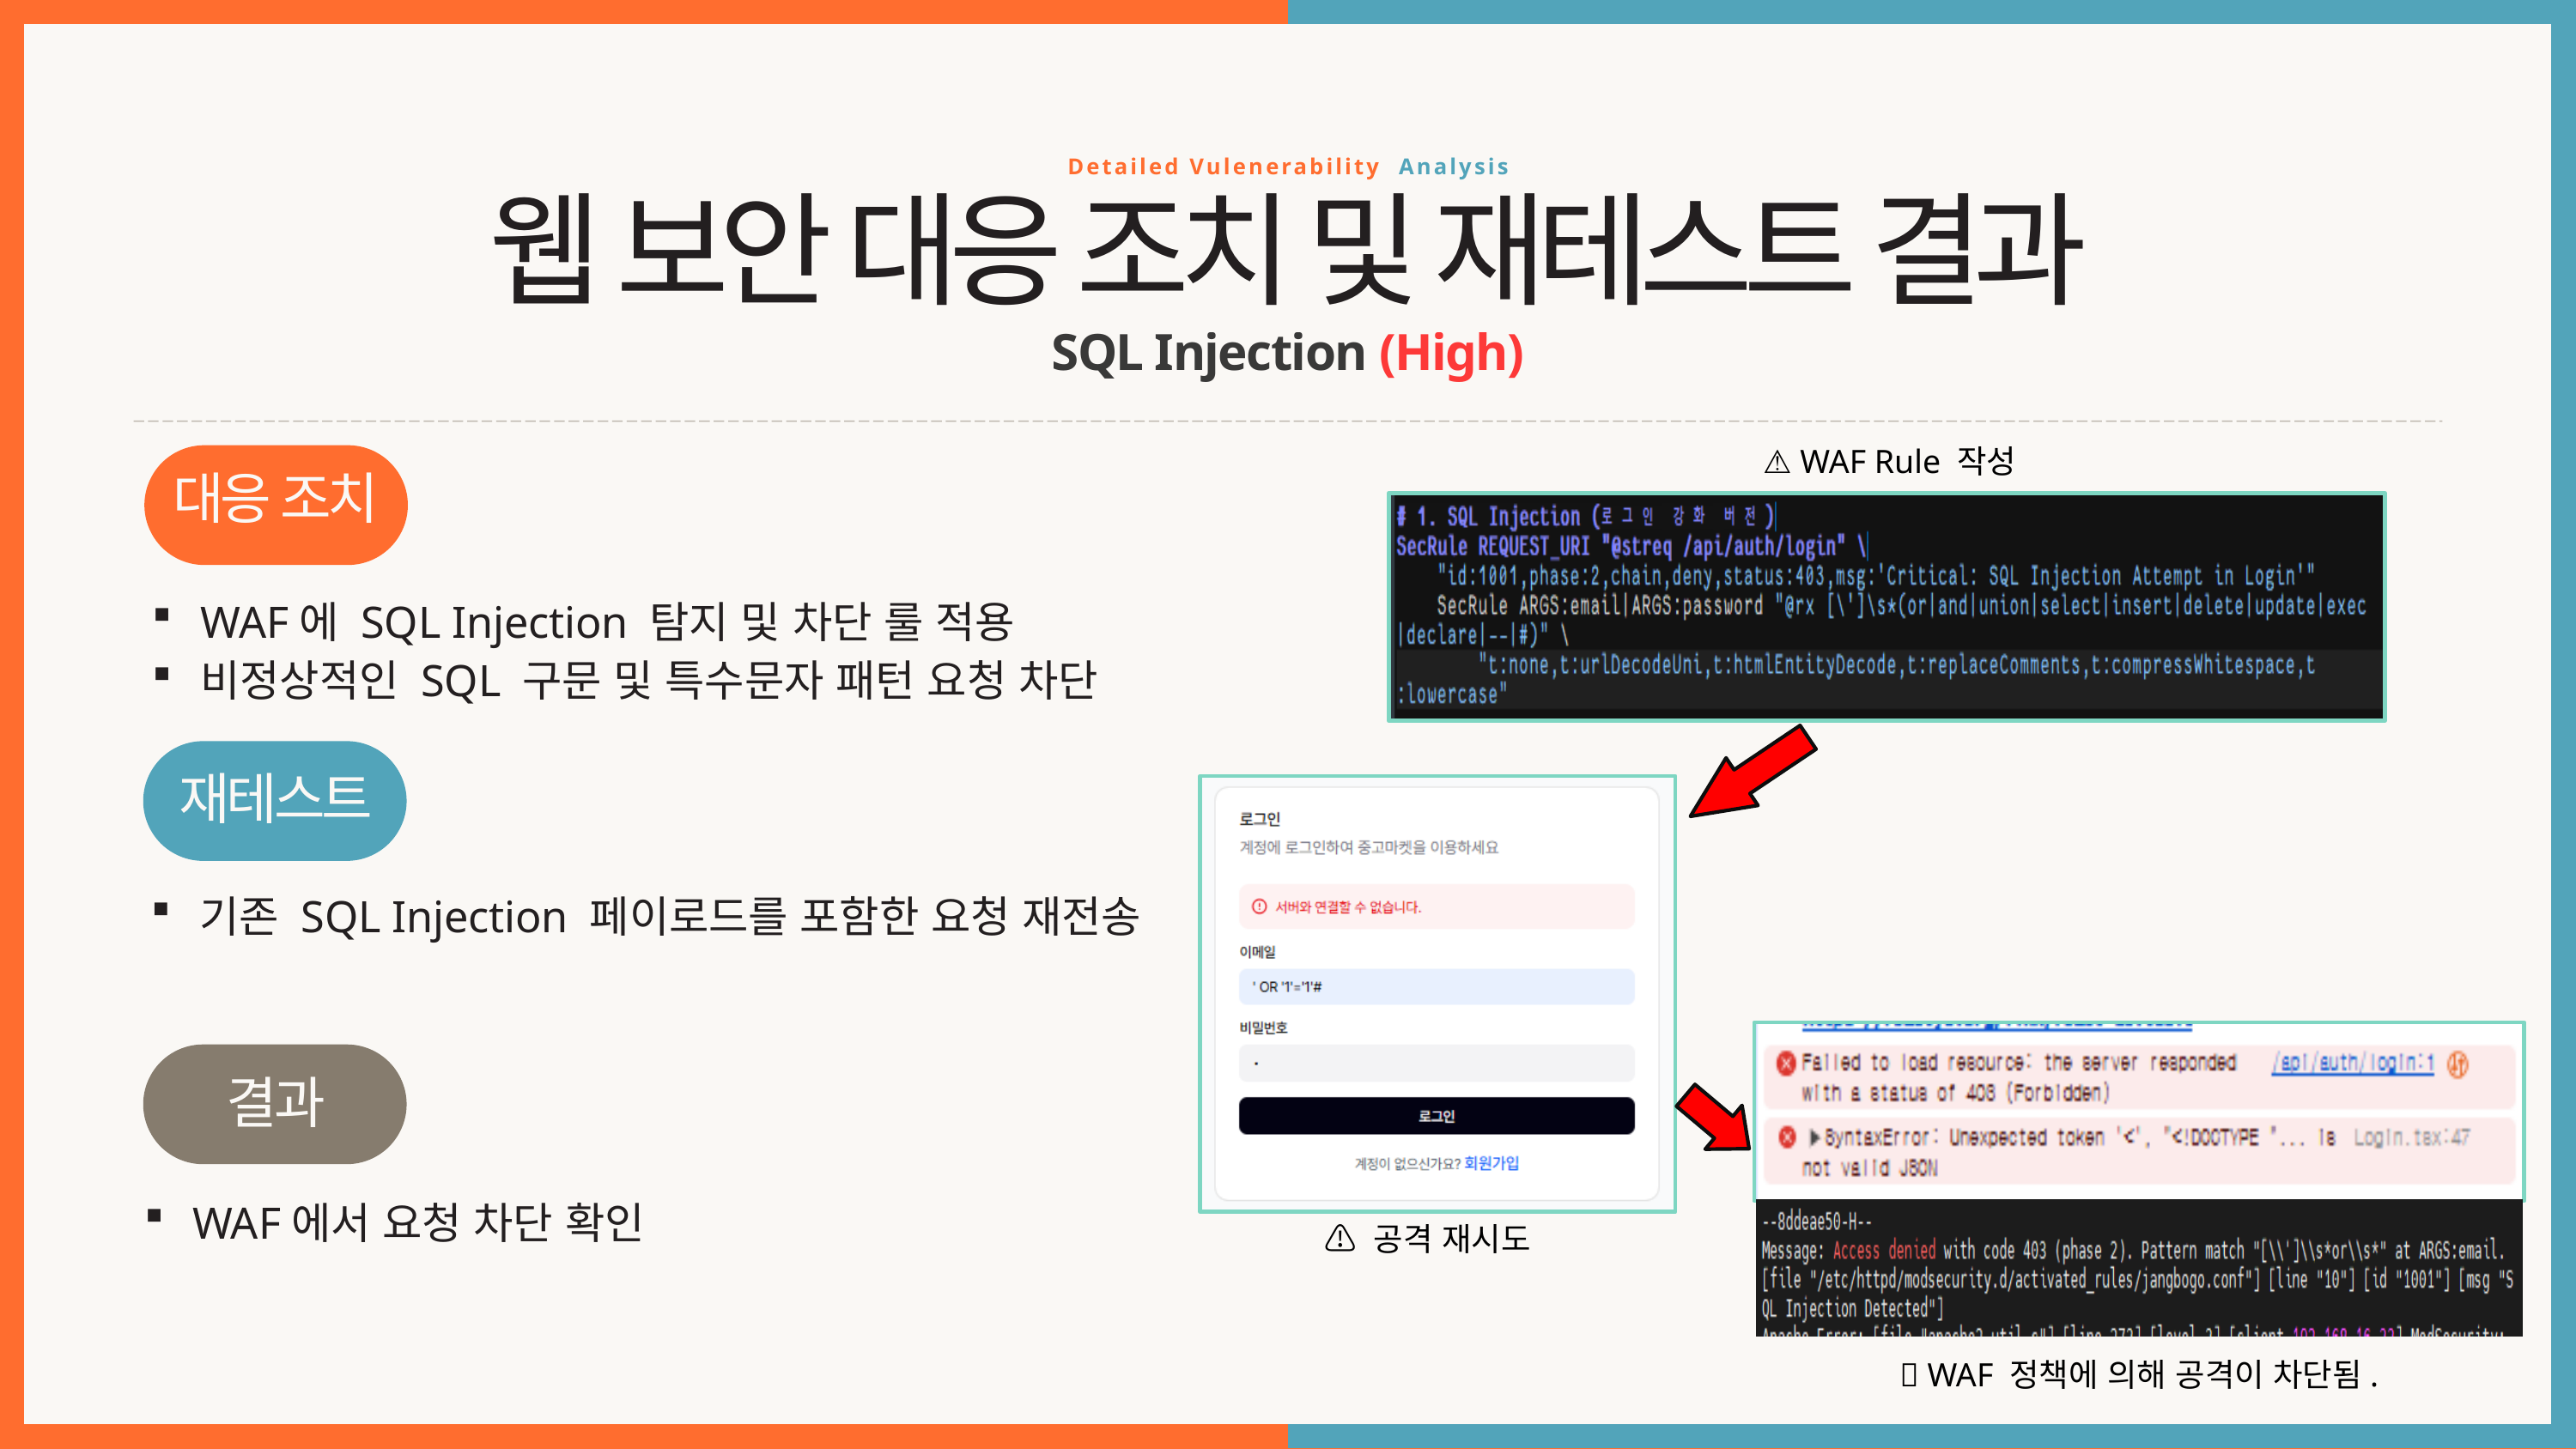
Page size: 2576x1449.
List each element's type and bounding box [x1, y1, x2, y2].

text_box [143, 1044, 407, 1165]
text_box [1287, 0, 2576, 1449]
text_box [1201, 433, 2523, 1401]
text_box [24, 24, 2552, 1425]
text_box [143, 445, 409, 566]
text_box [143, 741, 407, 862]
